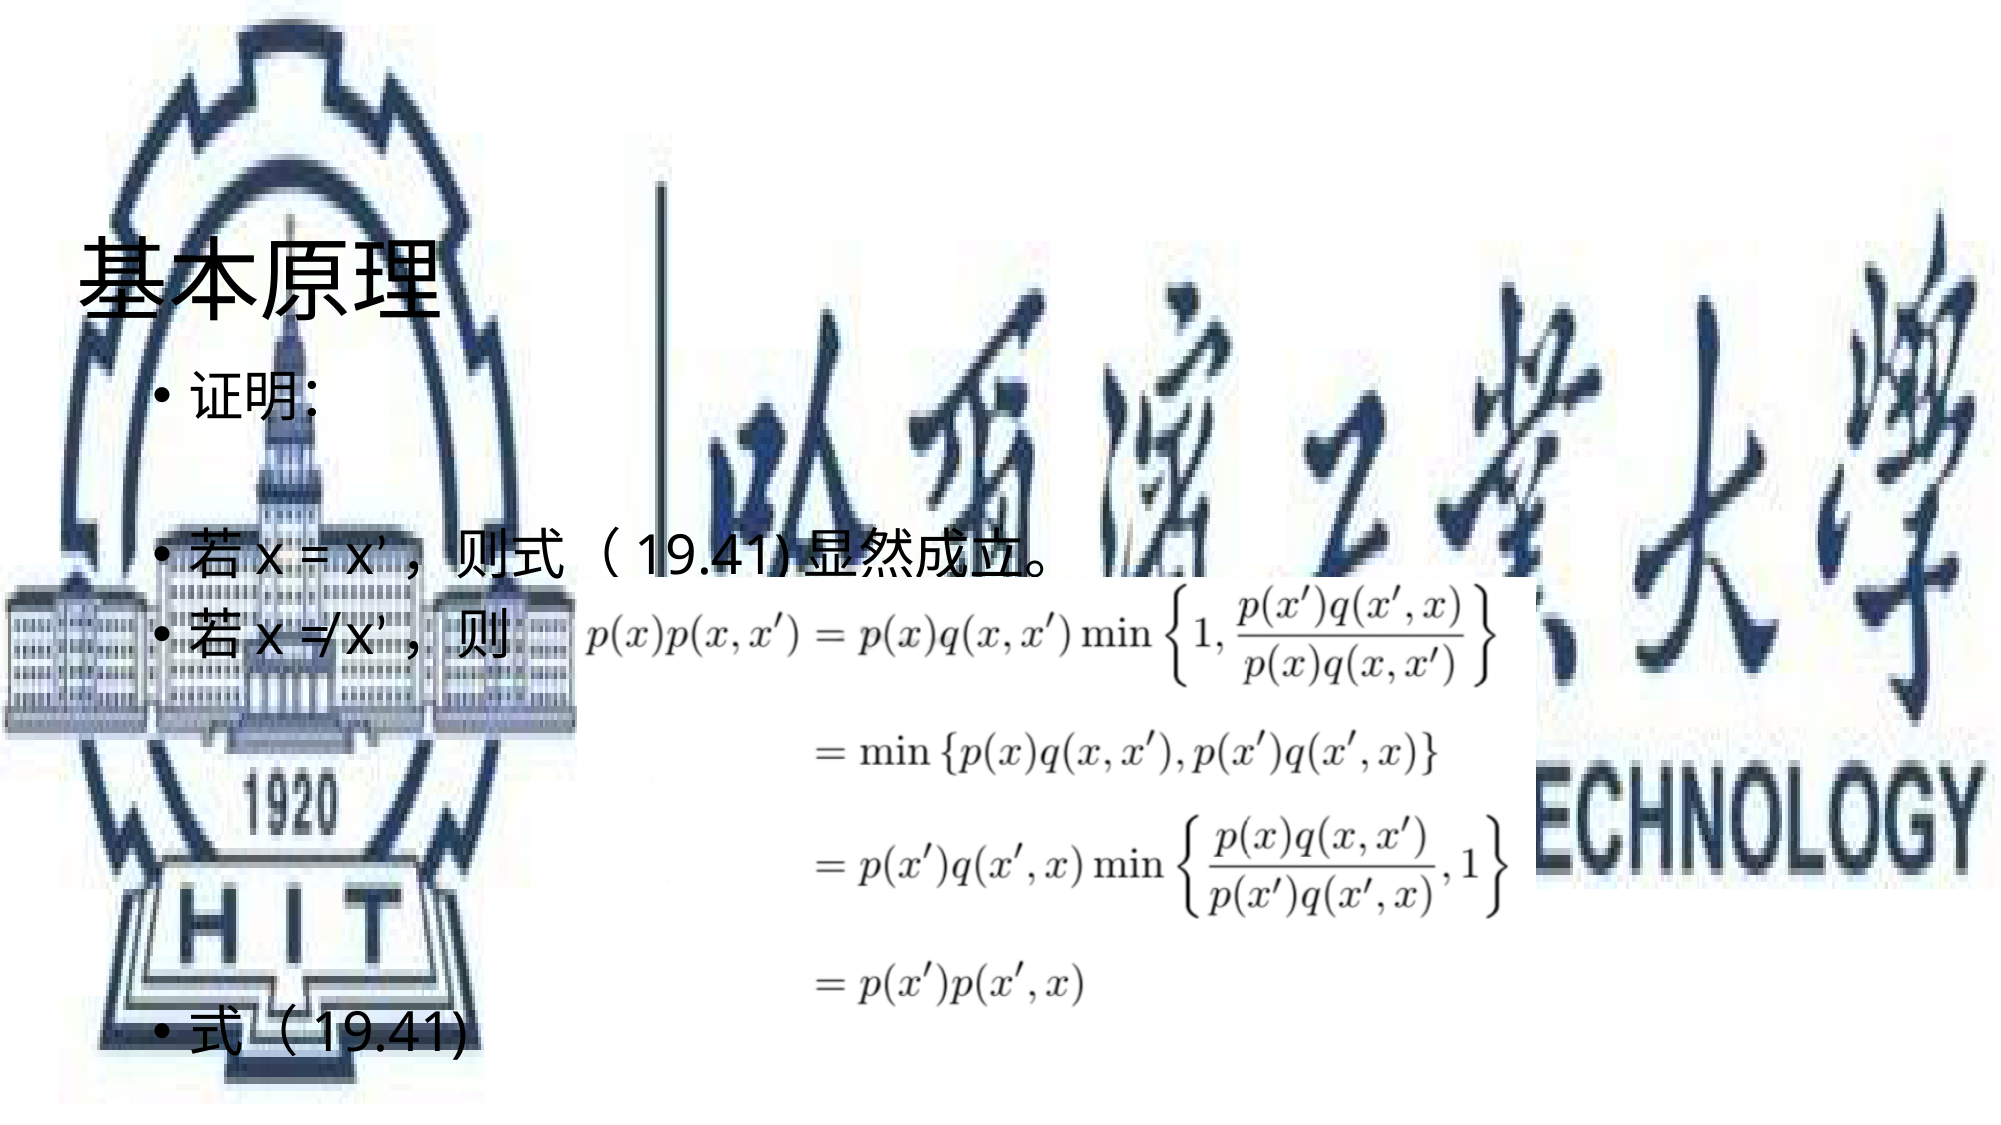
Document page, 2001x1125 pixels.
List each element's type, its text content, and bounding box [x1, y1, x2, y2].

list 证明： 若x = x’，则式（19.41)显然成立。 若x ≠ x’，则 式（19.41) [137, 360, 1863, 1075]
title 基本原理 [61, 175, 1787, 393]
picture [0, 0, 2001, 1125]
